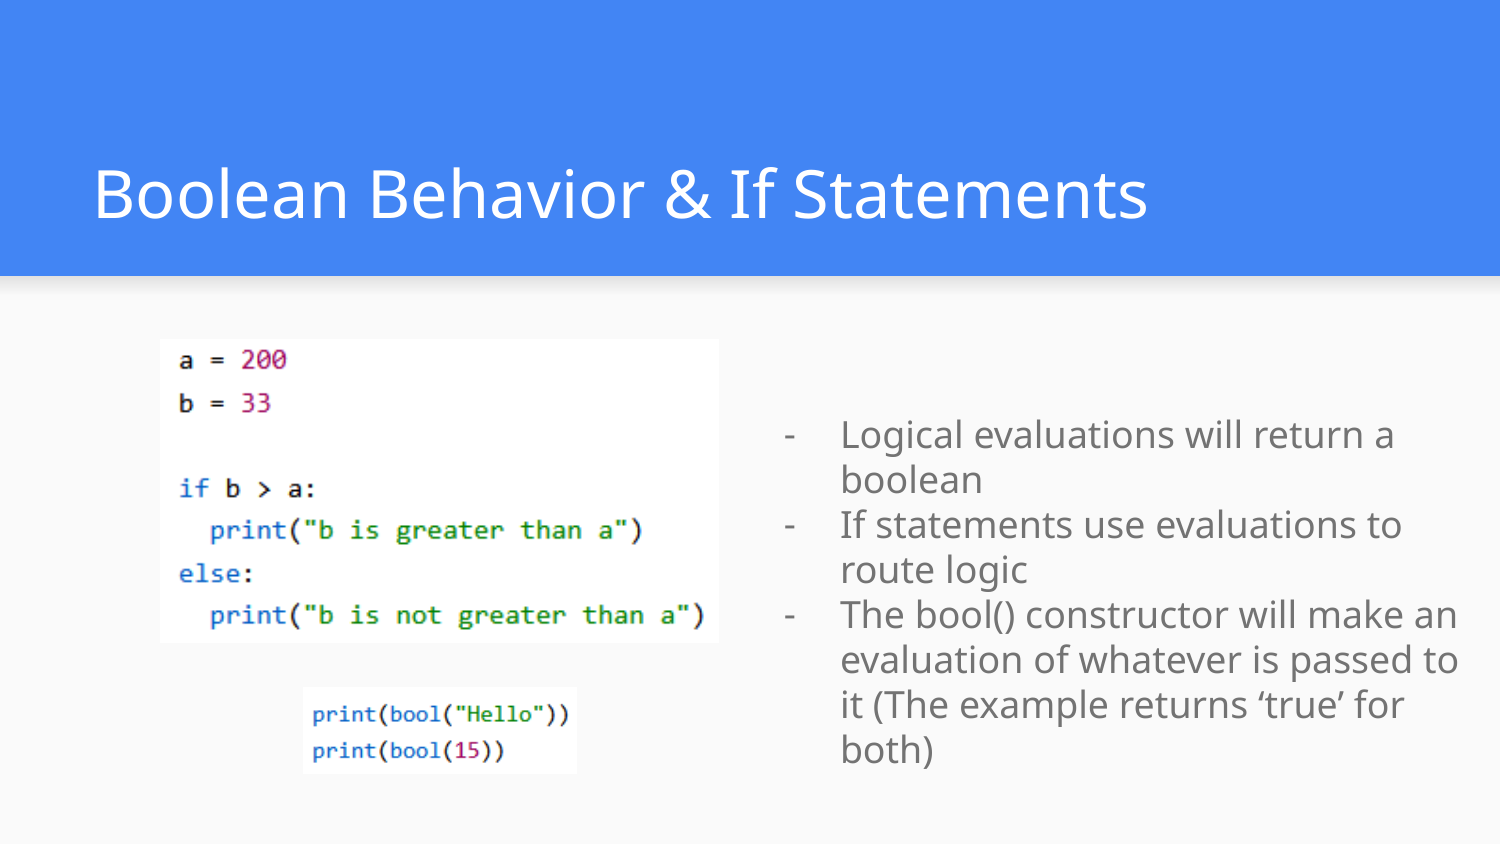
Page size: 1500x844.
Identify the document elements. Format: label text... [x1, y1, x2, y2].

picture [302, 687, 577, 775]
text_box Logical evaluations will return a boolean If statements use evaluations to route logic The bool() constructor will make an evaluation of whatever is passed to it (The example returns ‘true’ for both) [750, 396, 1477, 786]
title Boolean Behavior & If Statements [77, 121, 1427, 248]
picture [160, 339, 719, 643]
